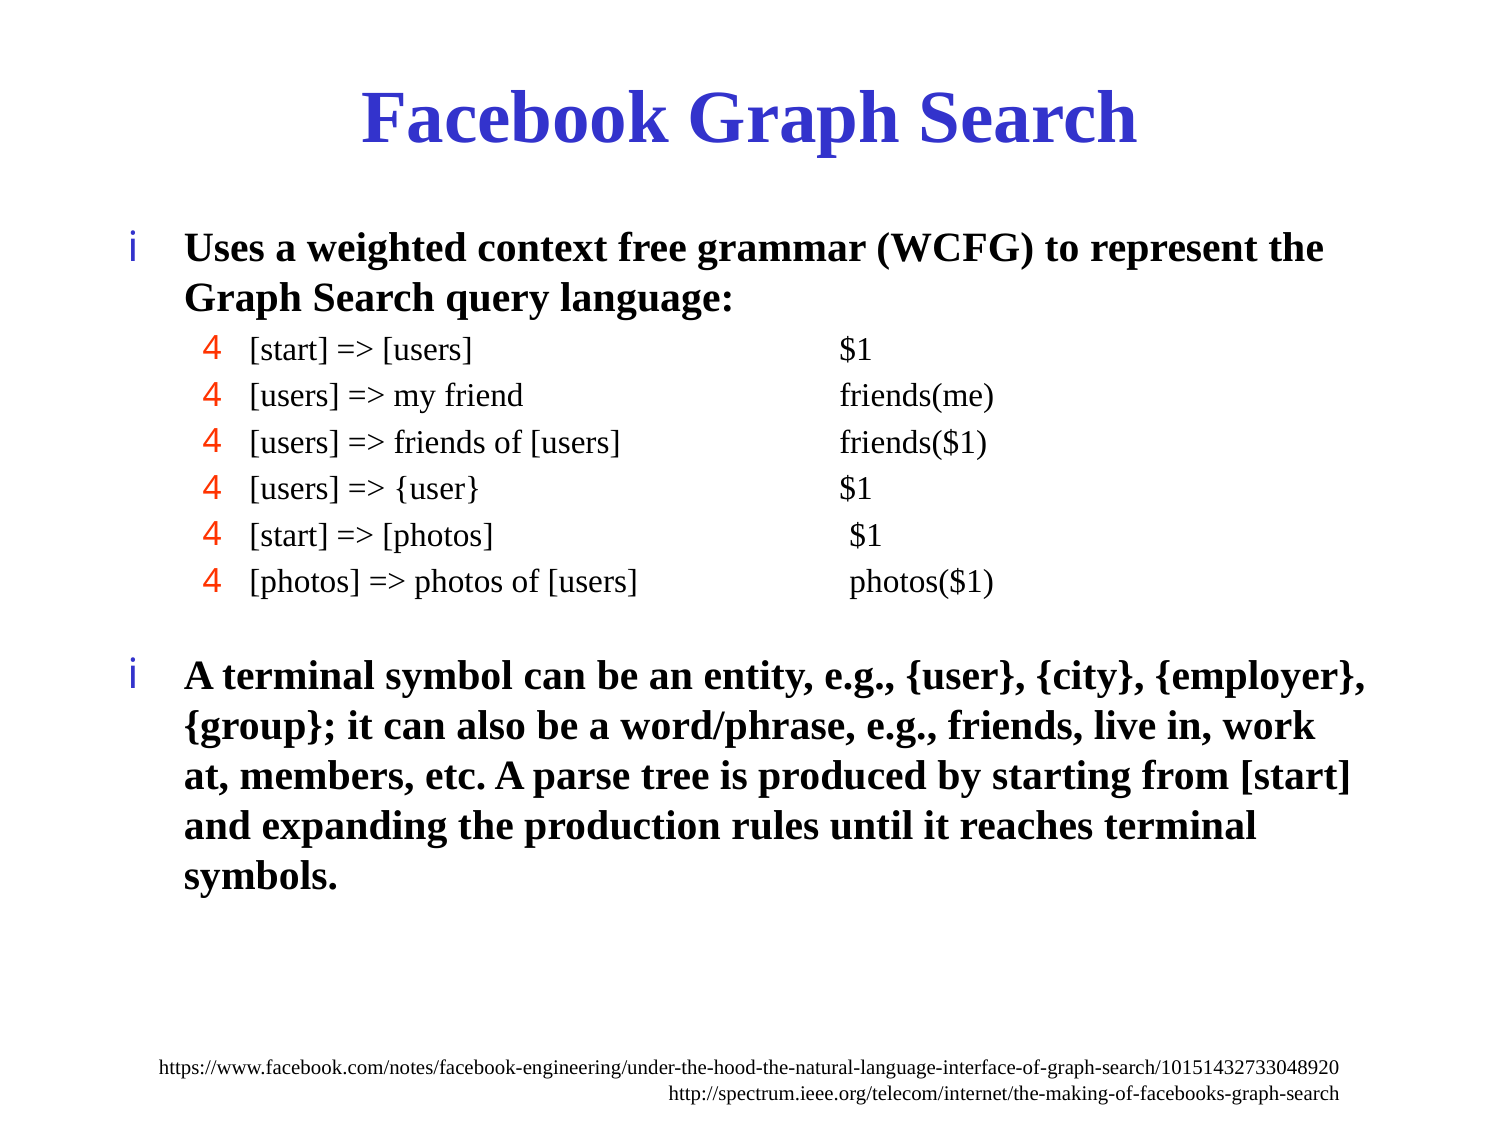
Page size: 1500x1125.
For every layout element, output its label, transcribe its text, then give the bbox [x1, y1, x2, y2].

text_box https://www.facebook.com/notes/facebook-engineering/under-the-hood-the-natural-language-interface-of-graph-search/10151432733048920 http://spectrum.ieee.org/telecom/internet/the-making-of-facebooks-graph-search [143, 1046, 1355, 1112]
list Uses a weighted context free grammar (WCFG) to represent the Graph Search query language: [start] => [users] $1 [users] => my friend friends(me) [users] => friends of [users] friends($1) [users] => {user} $1 [start] => [photos] $1 [photos] => photos of [users] photos($1) A terminal symbol can be an entity, e.g., {user}, {city}, {employer}, {group}; it can also be a word/phrase, e.g., friends, live in, work at, members, etc. A parse tree is produced by starting from [start] and expanding the production rules until it reaches terminal symbols. [112, 212, 1388, 1013]
title Facebook Graph Search [112, 50, 1388, 175]
